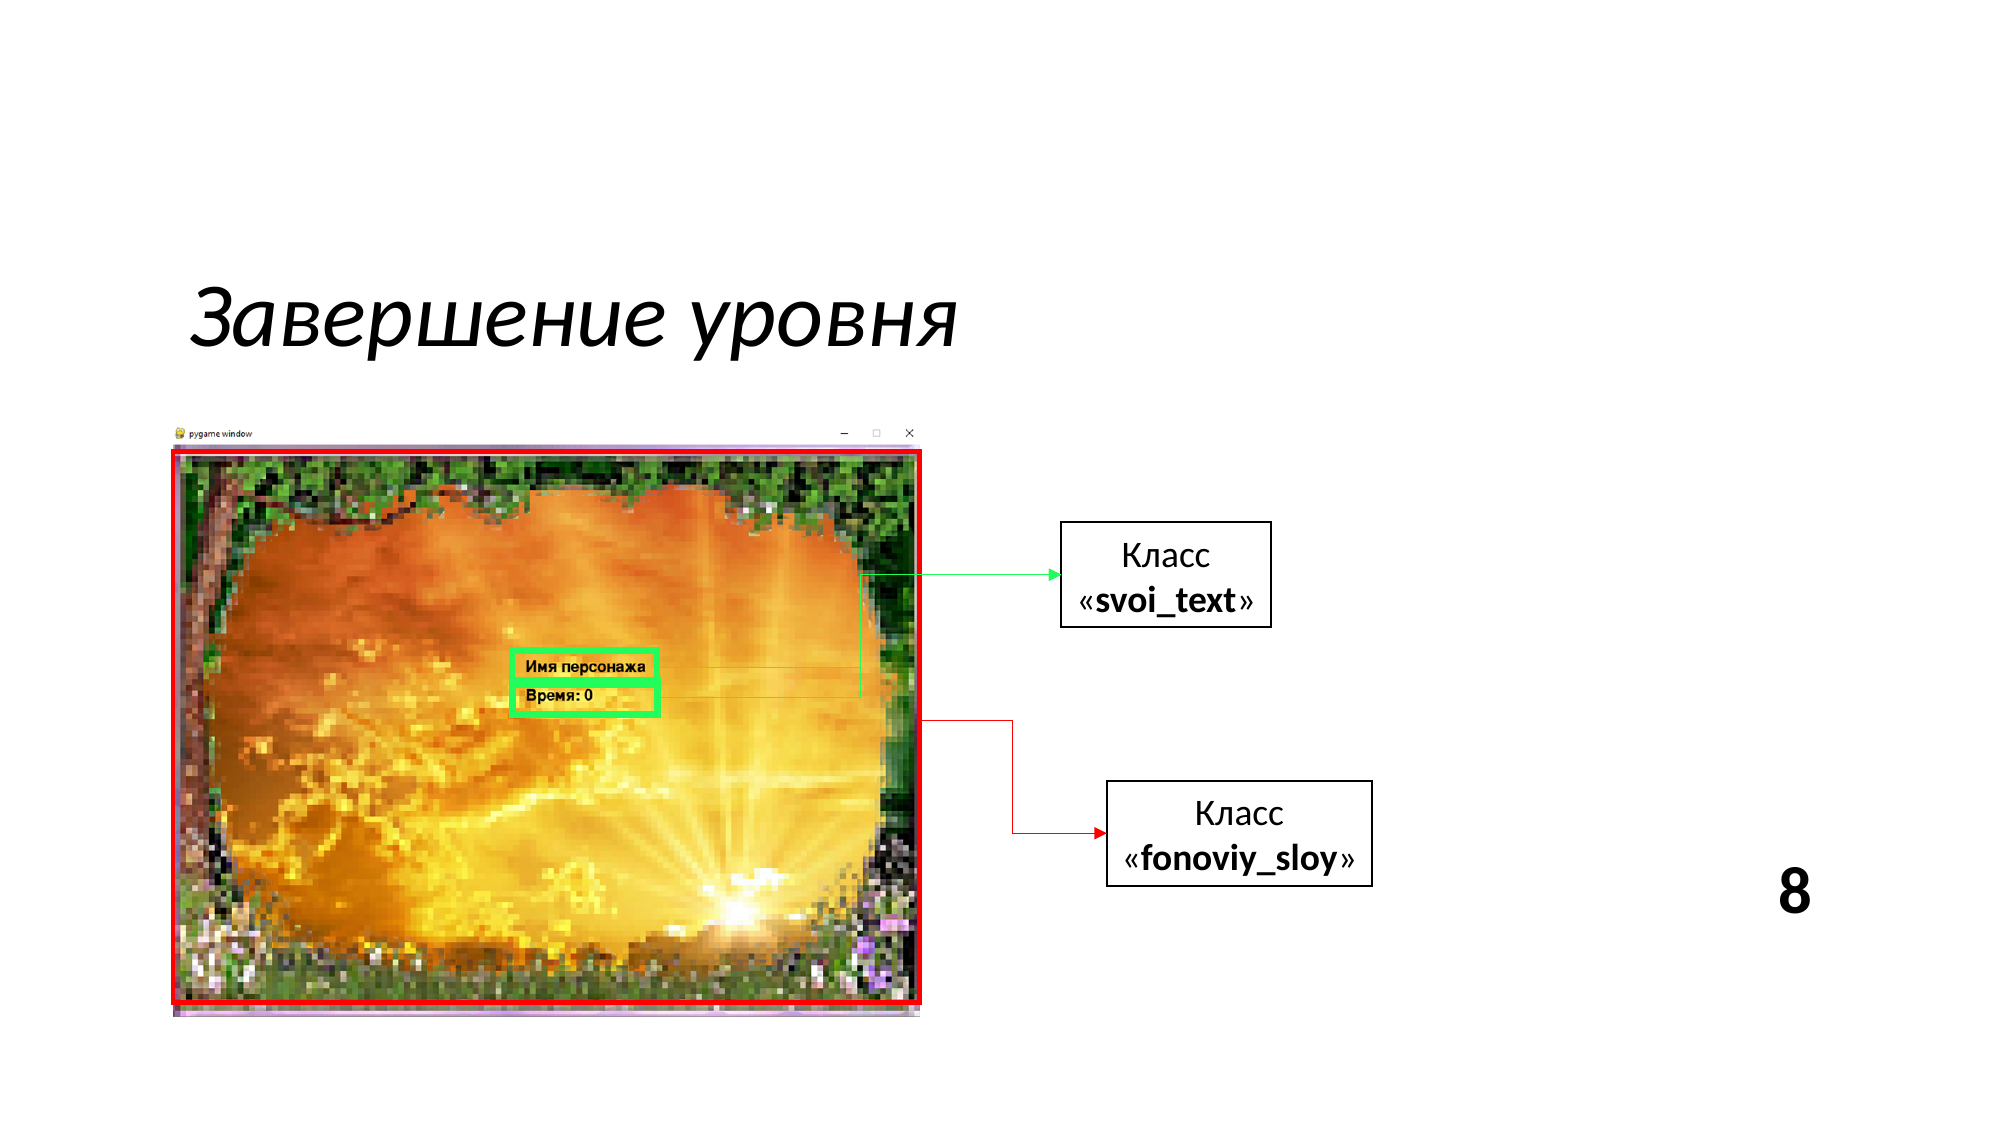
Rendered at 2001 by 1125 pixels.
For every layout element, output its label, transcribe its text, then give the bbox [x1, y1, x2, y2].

picture [173, 425, 920, 1017]
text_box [657, 575, 1061, 698]
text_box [919, 720, 1106, 834]
slide_number 8 [1376, 857, 1827, 917]
text_box Класс «svoi_text» [1060, 521, 1272, 628]
title Завершение уровня [173, 208, 1827, 426]
text_box Класс «fonoviy_sloy» [1106, 780, 1373, 887]
